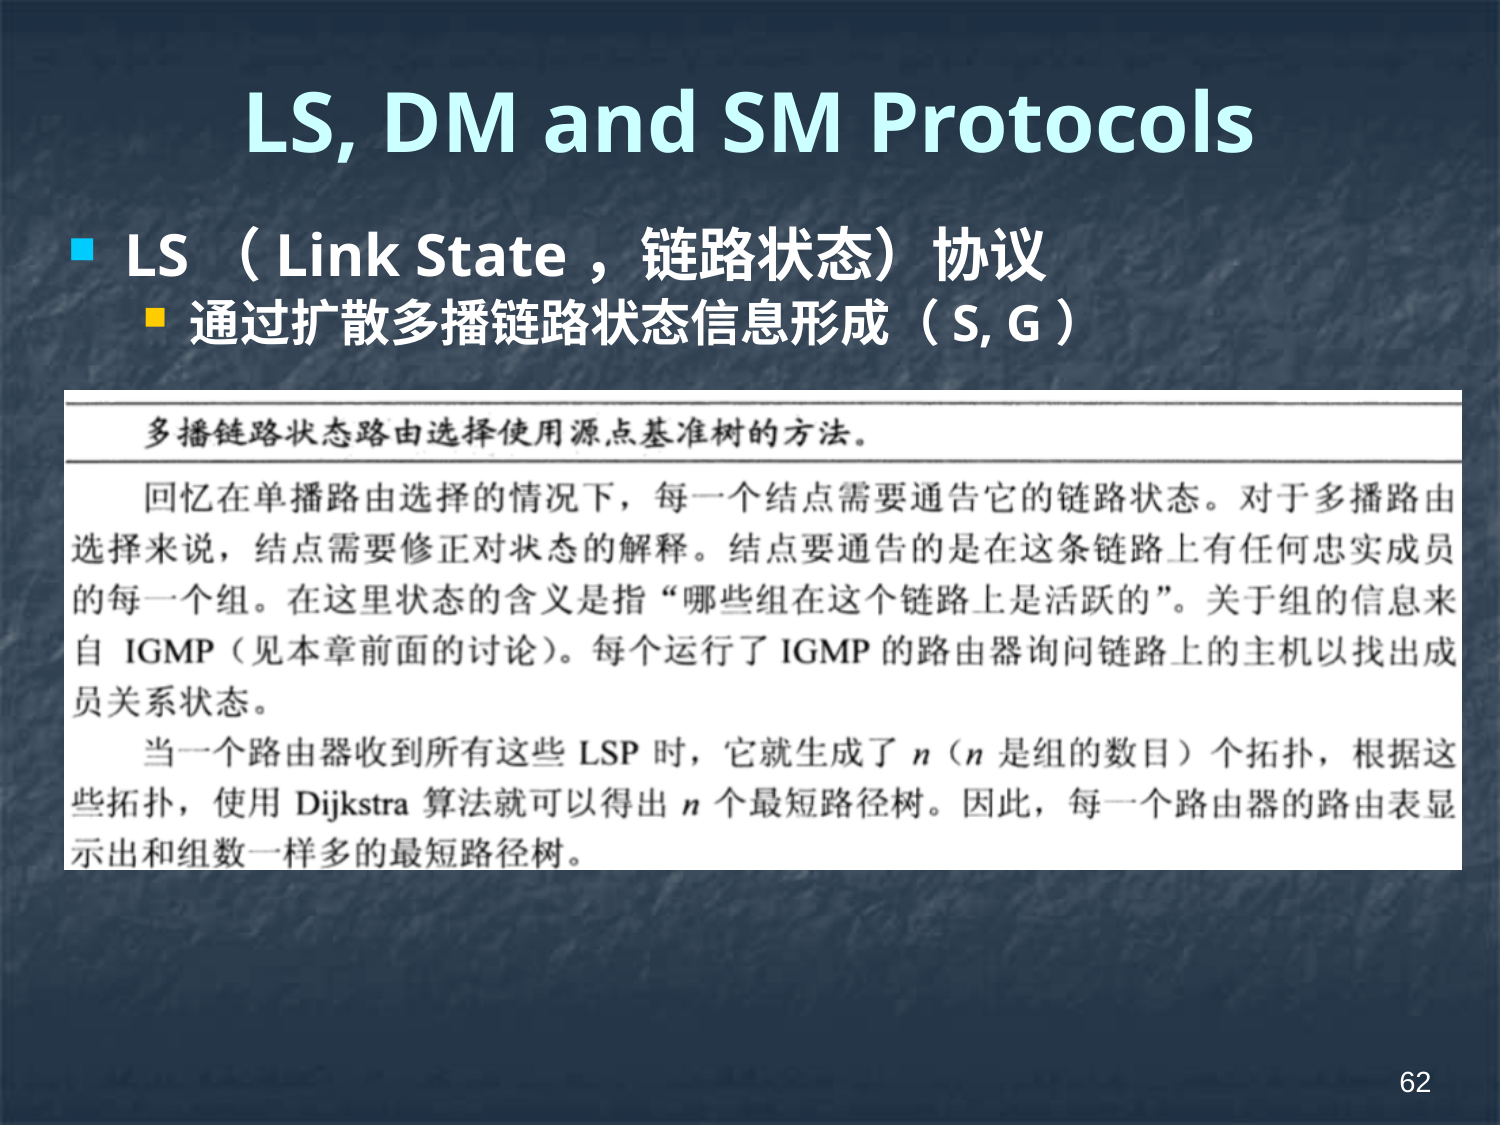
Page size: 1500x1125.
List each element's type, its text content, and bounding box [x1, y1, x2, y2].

slide_number 62 [1096, 1034, 1447, 1106]
title LS, DM and SM Protocols [53, 19, 1447, 220]
picture [64, 390, 1462, 870]
list LS（Link State，链路状态）协议 通过扩散多播链路状态信息形成（S, G） [53, 220, 1447, 386]
